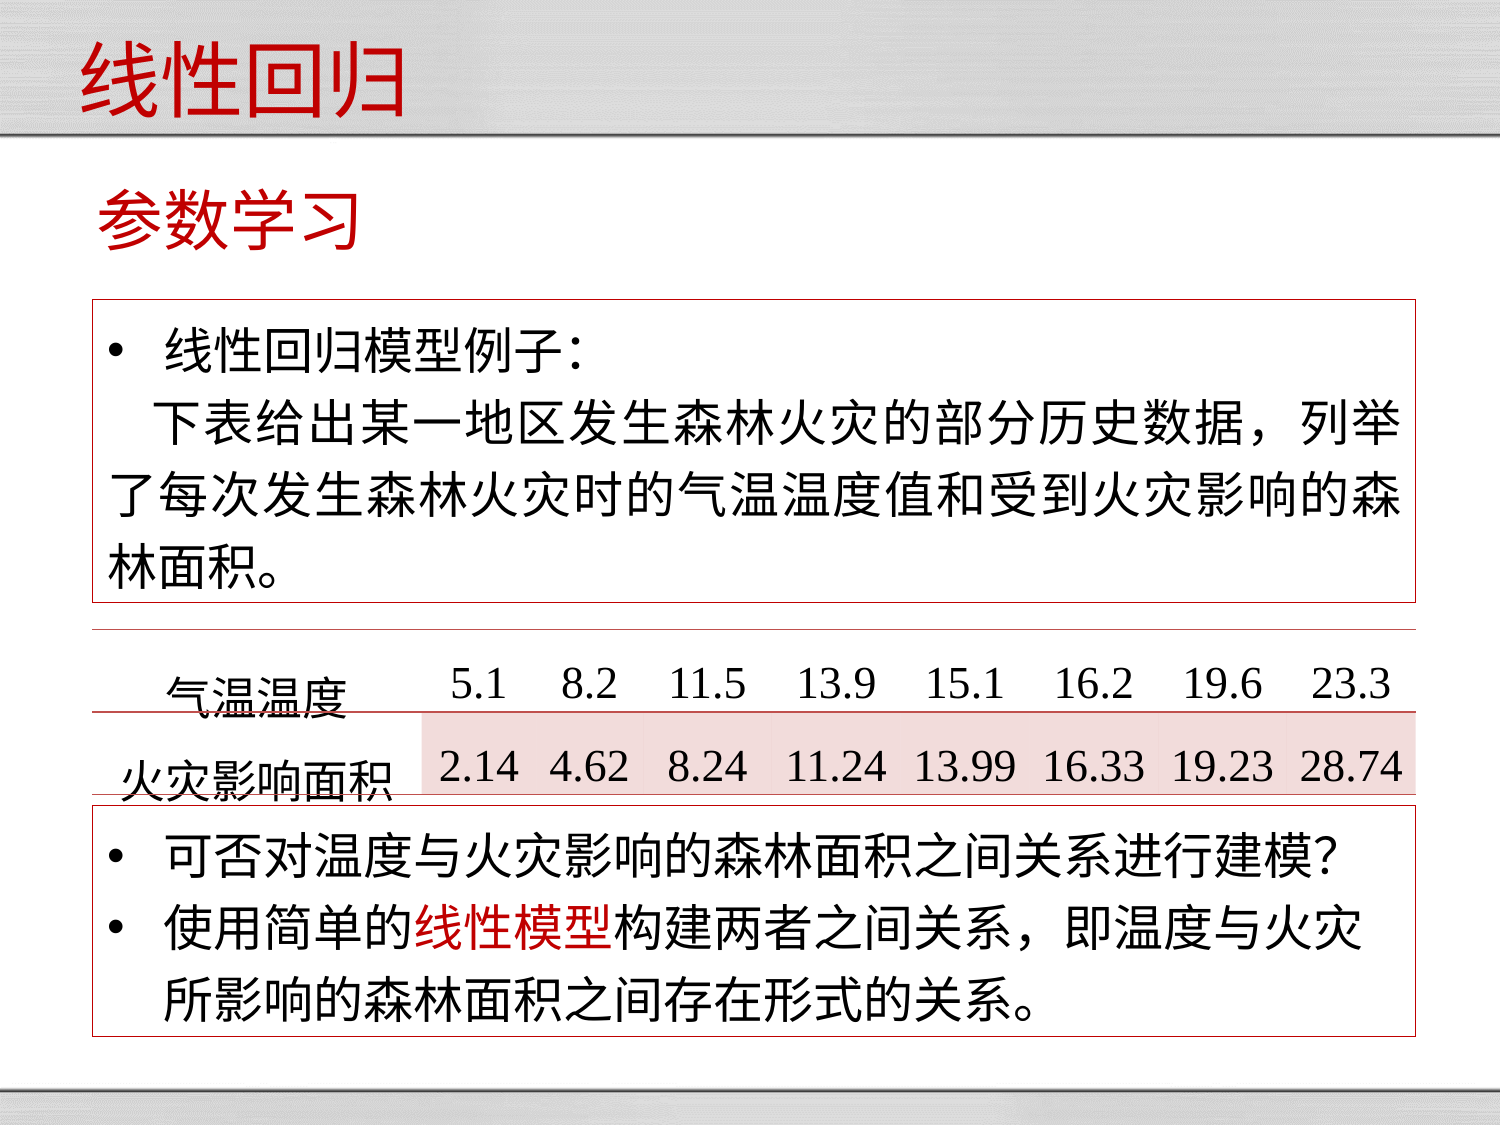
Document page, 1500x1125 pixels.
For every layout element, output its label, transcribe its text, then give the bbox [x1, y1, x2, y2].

picture [0, 0, 1500, 1125]
title 参数学习 [81, 161, 489, 270]
text_box 线性回归 [62, 22, 1437, 131]
